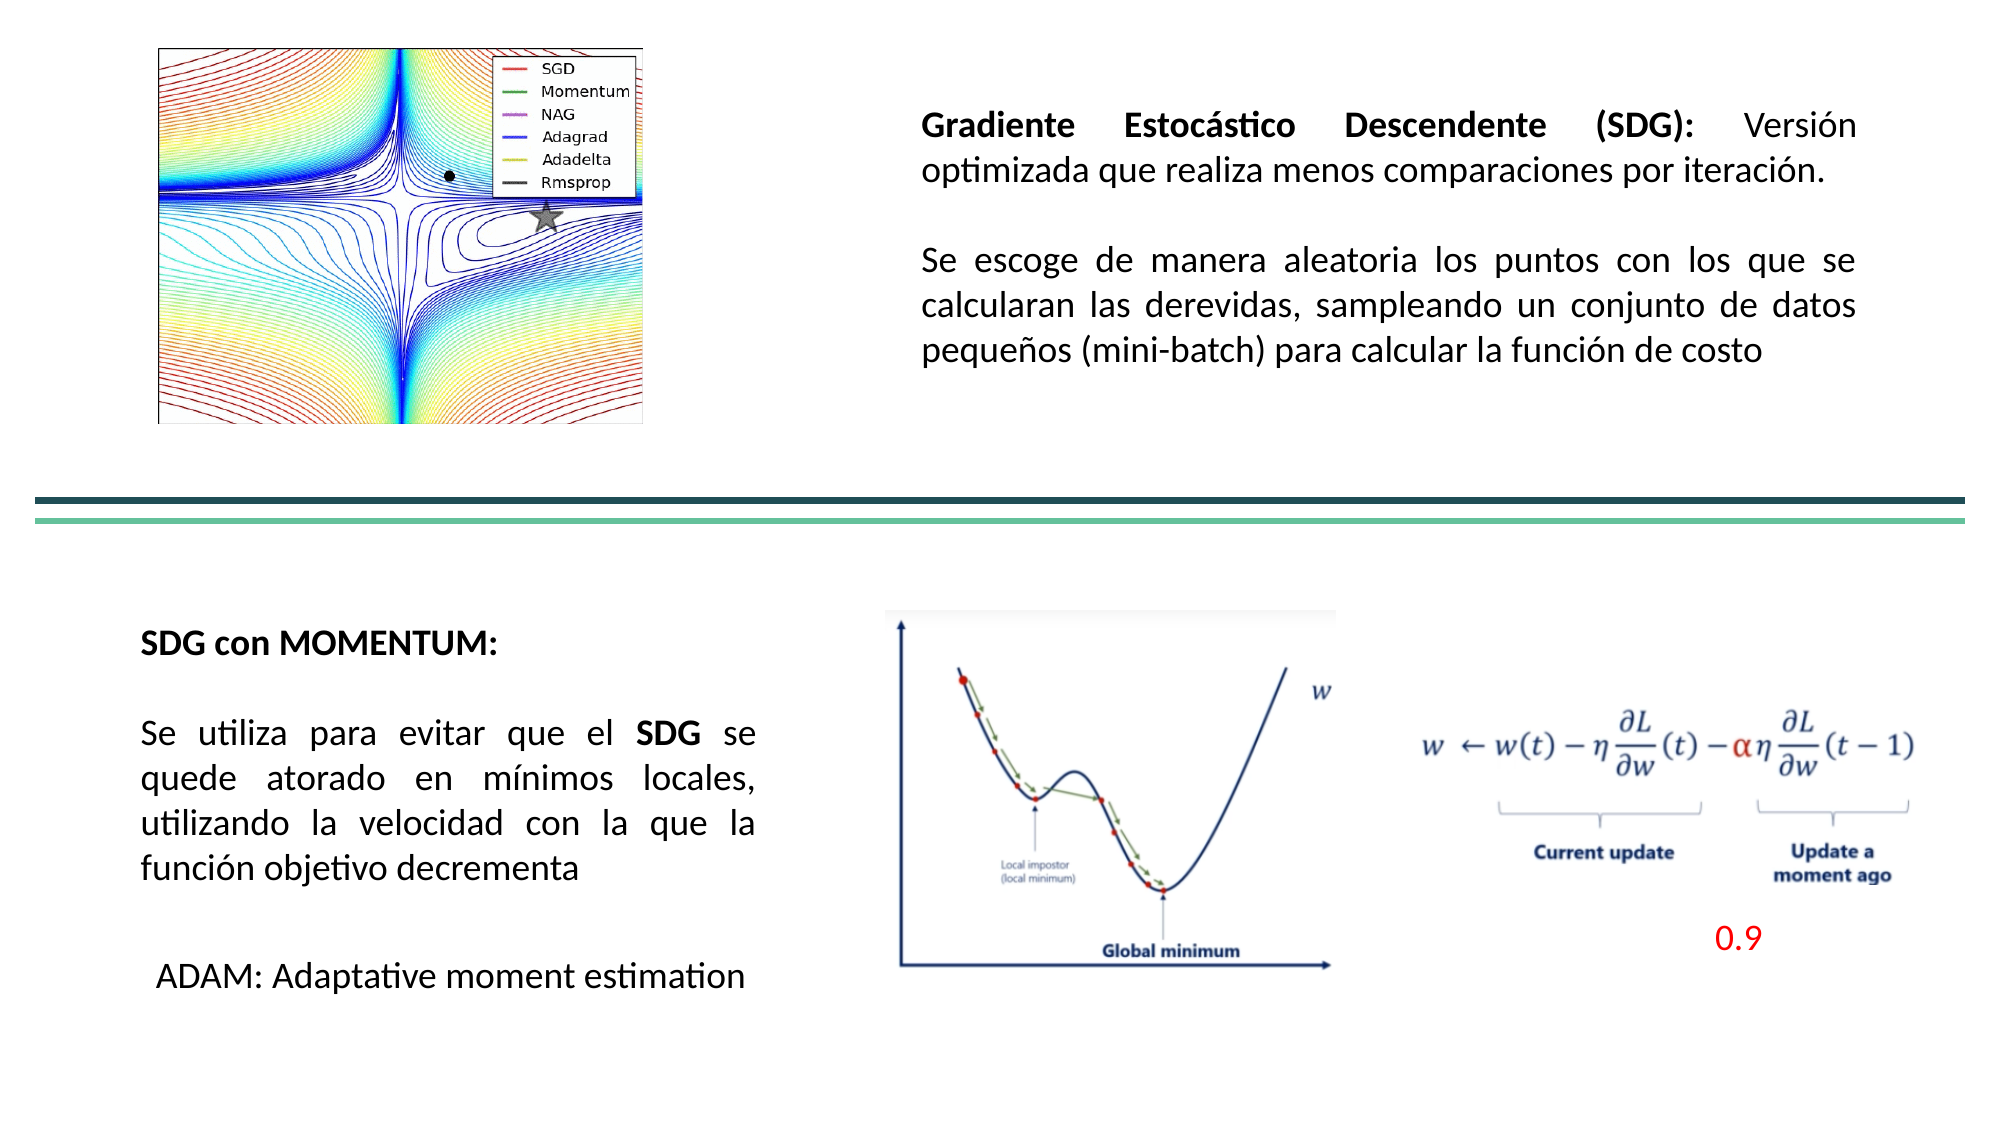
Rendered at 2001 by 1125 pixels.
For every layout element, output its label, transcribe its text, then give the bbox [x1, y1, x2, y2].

text_box SDG con MOMENTUM: Se utiliza para evitar que el SDG se quede atorado en mínimos locales, utilizando la velocidad con la que la función objetivo decrementa [125, 610, 772, 896]
text_box ADAM: Adaptative moment estimation [141, 944, 762, 1004]
picture [885, 610, 1336, 973]
picture [157, 48, 643, 424]
text_box Gradiente Estocástico Descendente (SDG): Versión optimizada que realiza menos comparaciones por iteración. Se escoge de manera aleatoria los puntos con los que se calcularan las derevidas, sampleando un conjunto de datos pequeños (mini-batch) para calcular la función de costo [906, 92, 1873, 378]
picture [1413, 698, 1929, 885]
